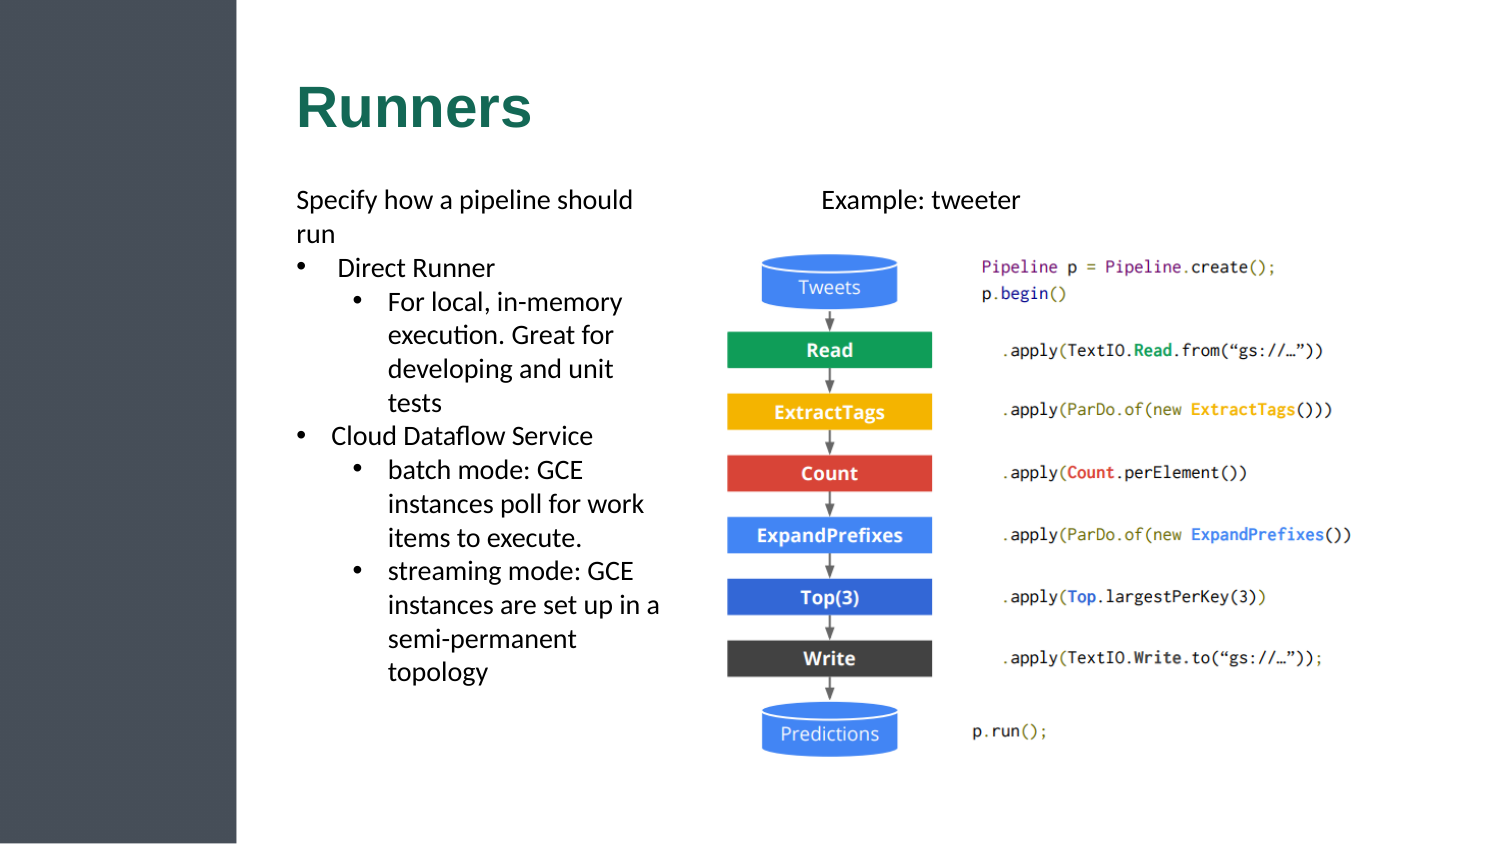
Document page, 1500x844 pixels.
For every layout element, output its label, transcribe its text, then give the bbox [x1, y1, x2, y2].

title Runners [281, 33, 1425, 175]
text_box Example: tweeter [806, 174, 1210, 223]
picture [0, 0, 1500, 844]
text_box Specify how a pipeline should run Direct Runner For local, in-memory execution. Great for developing and unit tests Cloud Dataflow Service batch mode: GCE instances poll for work items to execute. streaming mode: GCE instances are set up in a semi-permanent topology [281, 174, 685, 695]
